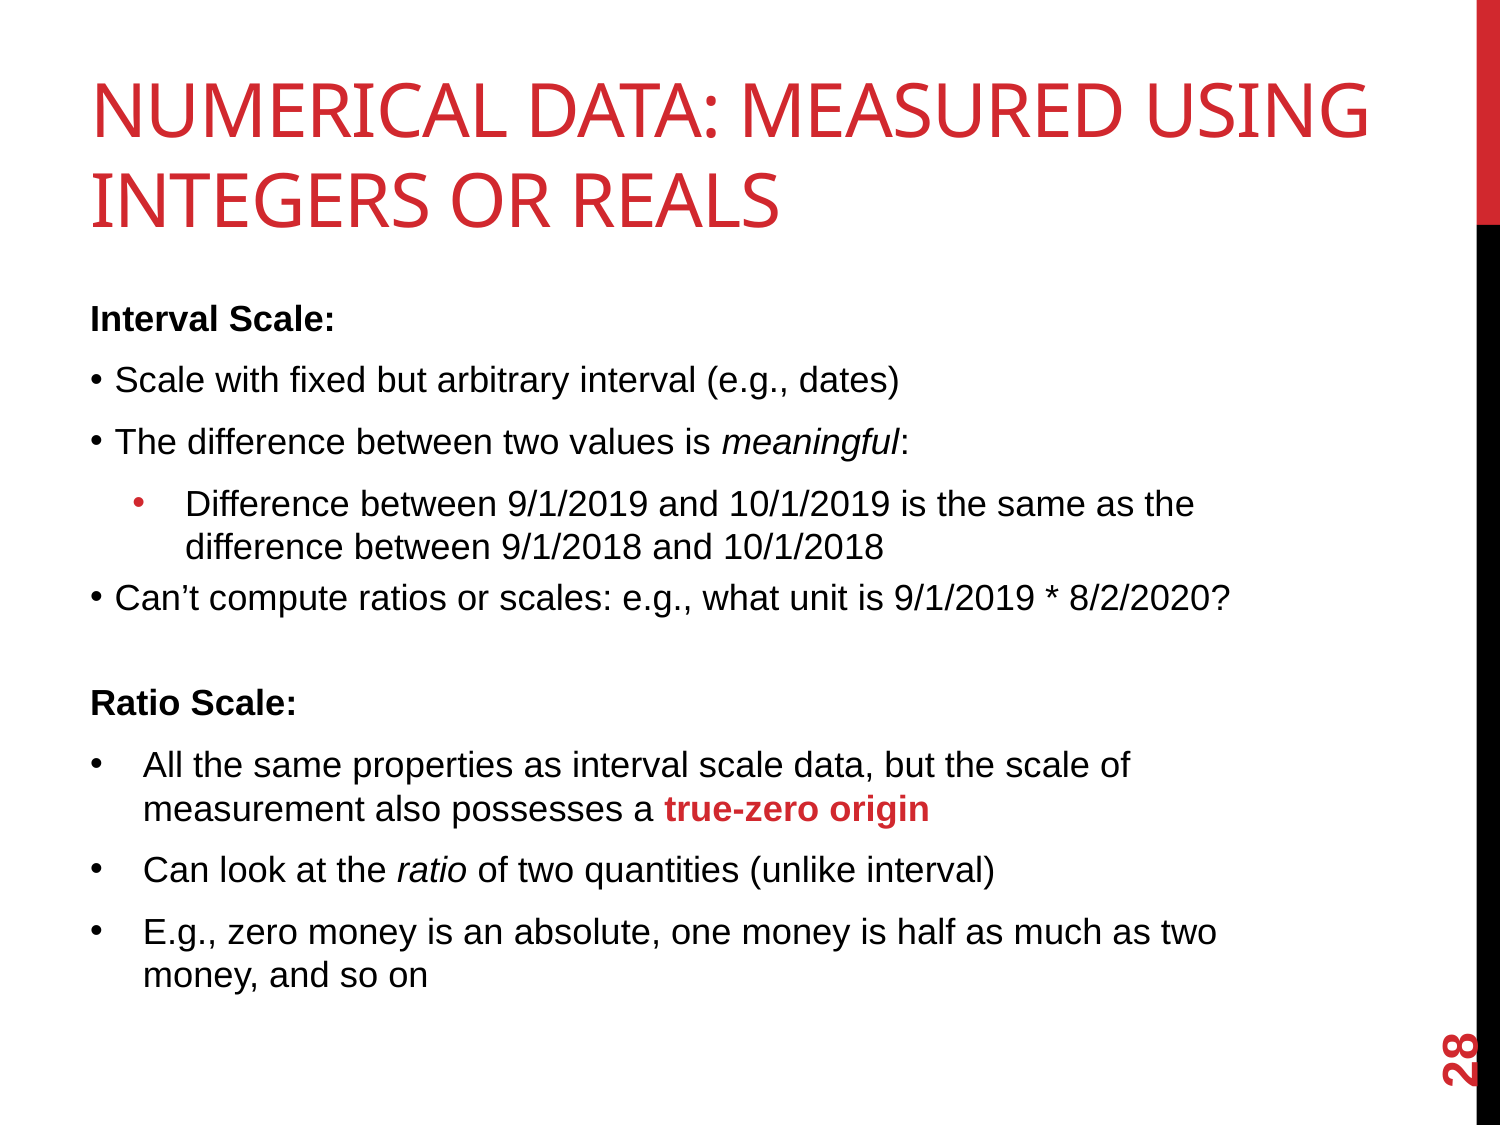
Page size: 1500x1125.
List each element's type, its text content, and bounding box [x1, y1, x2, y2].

slide_number 28 [1427, 887, 1488, 1104]
title Numerical Data: Measured Using Integers or Reals [75, 25, 1447, 250]
list Interval Scale: Scale with fixed but arbitrary interval (e.g., dates) The difference between two values is meaningful: Difference between 9/1/2019 and 10/1/2019 is the same as the difference between 9/1/2018 and 10/1/2018 Can’t compute ratios or scales: e.g., what unit is 9/1/2019 * 8/2/2020? Ratio Scale: All the same properties as interval scale data, but the scale of measurement also possesses a true-zero origin Can look at the ratio of two quantities (unlike interval) E.g., zero money is an absolute, one money is half as much as two money, and so on [75, 287, 1325, 1005]
